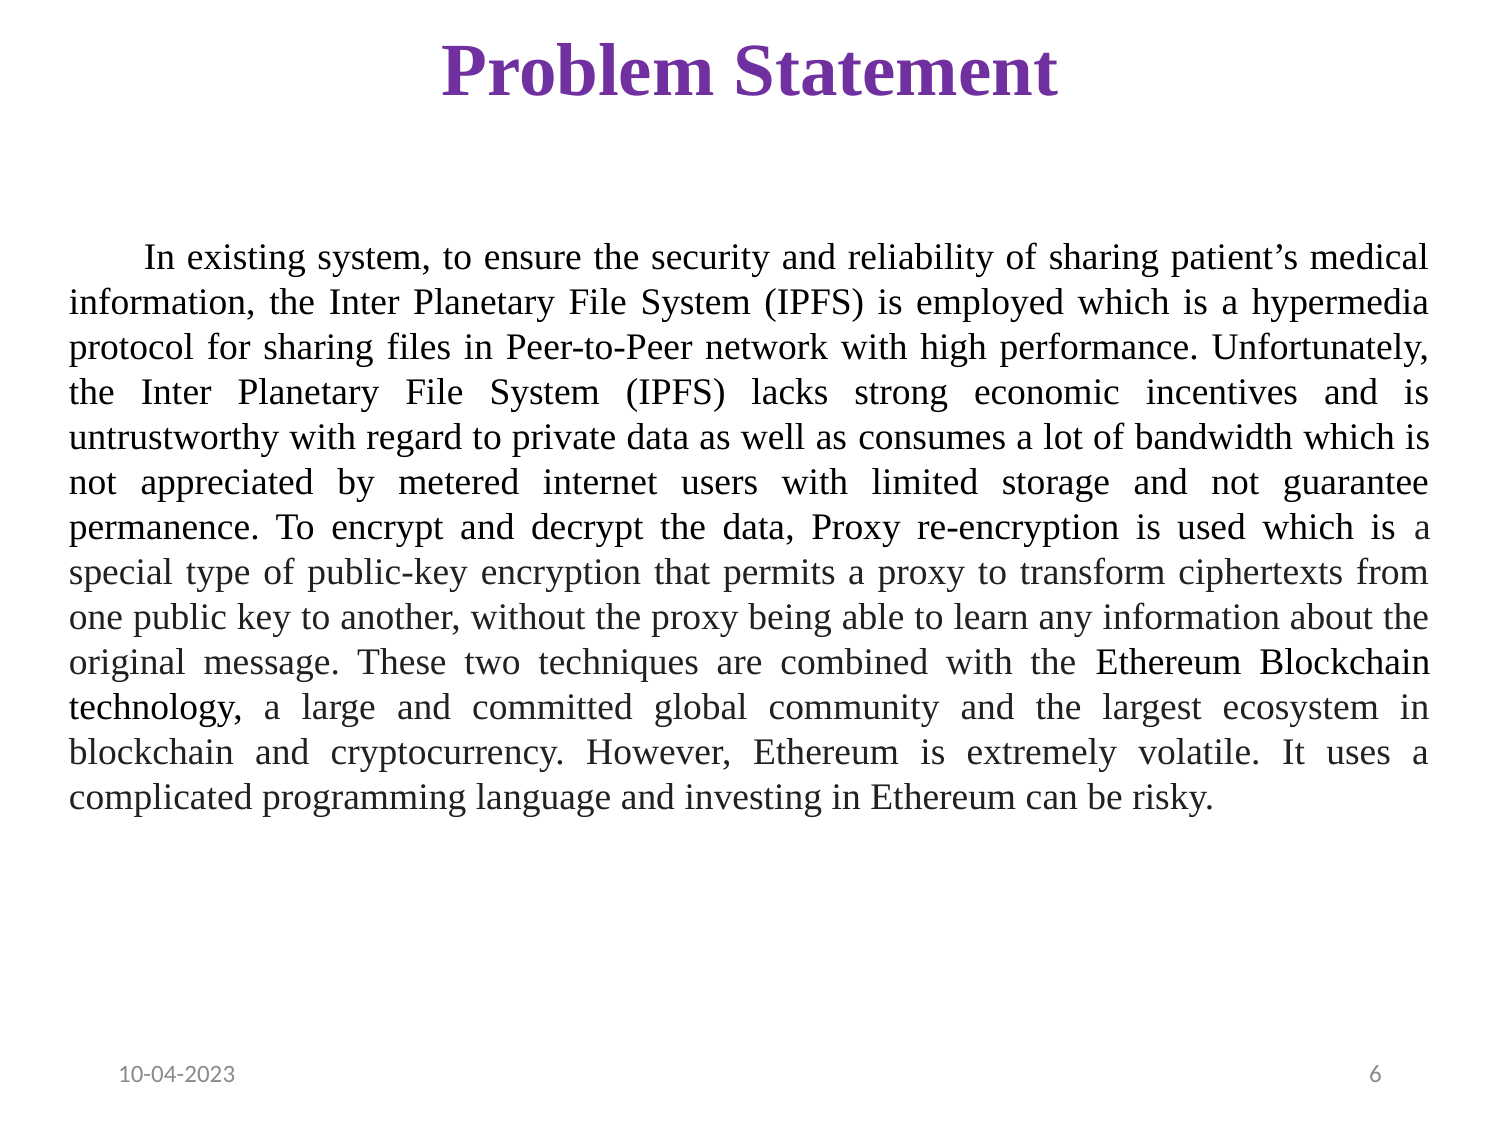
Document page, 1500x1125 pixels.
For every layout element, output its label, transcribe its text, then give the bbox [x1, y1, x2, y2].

slide_number 6 [1059, 1042, 1397, 1103]
text_box In existing system, to ensure the security and reliability of sharing patient’s medical information, the Inter Planetary File System (IPFS) is employed which is a hypermedia protocol for sharing files in Peer-to-Peer network with high performance. Unfortunately, the Inter Planetary File System (IPFS) lacks strong economic incentives and is untrustworthy with regard to private data as well as consumes a lot of bandwidth which is not appreciated by metered internet users with limited storage and not guarantee permanence. To encrypt and decrypt the data, Proxy re-encryption is used which is a special type of public-key encryption that permits a proxy to transform ciphertexts from one public key to another, without the proxy being able to learn any information about the original message. These two techniques are combined with the Ethereum Blockchain technology, a large and committed global community and the largest ecosystem in blockchain and cryptocurrency. However, Ethereum is extremely volatile. It uses a complicated programming language and investing in Ethereum can be risky. [54, 224, 1446, 825]
title Problem Statement [103, 27, 1397, 115]
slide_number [103, 1042, 441, 1103]
